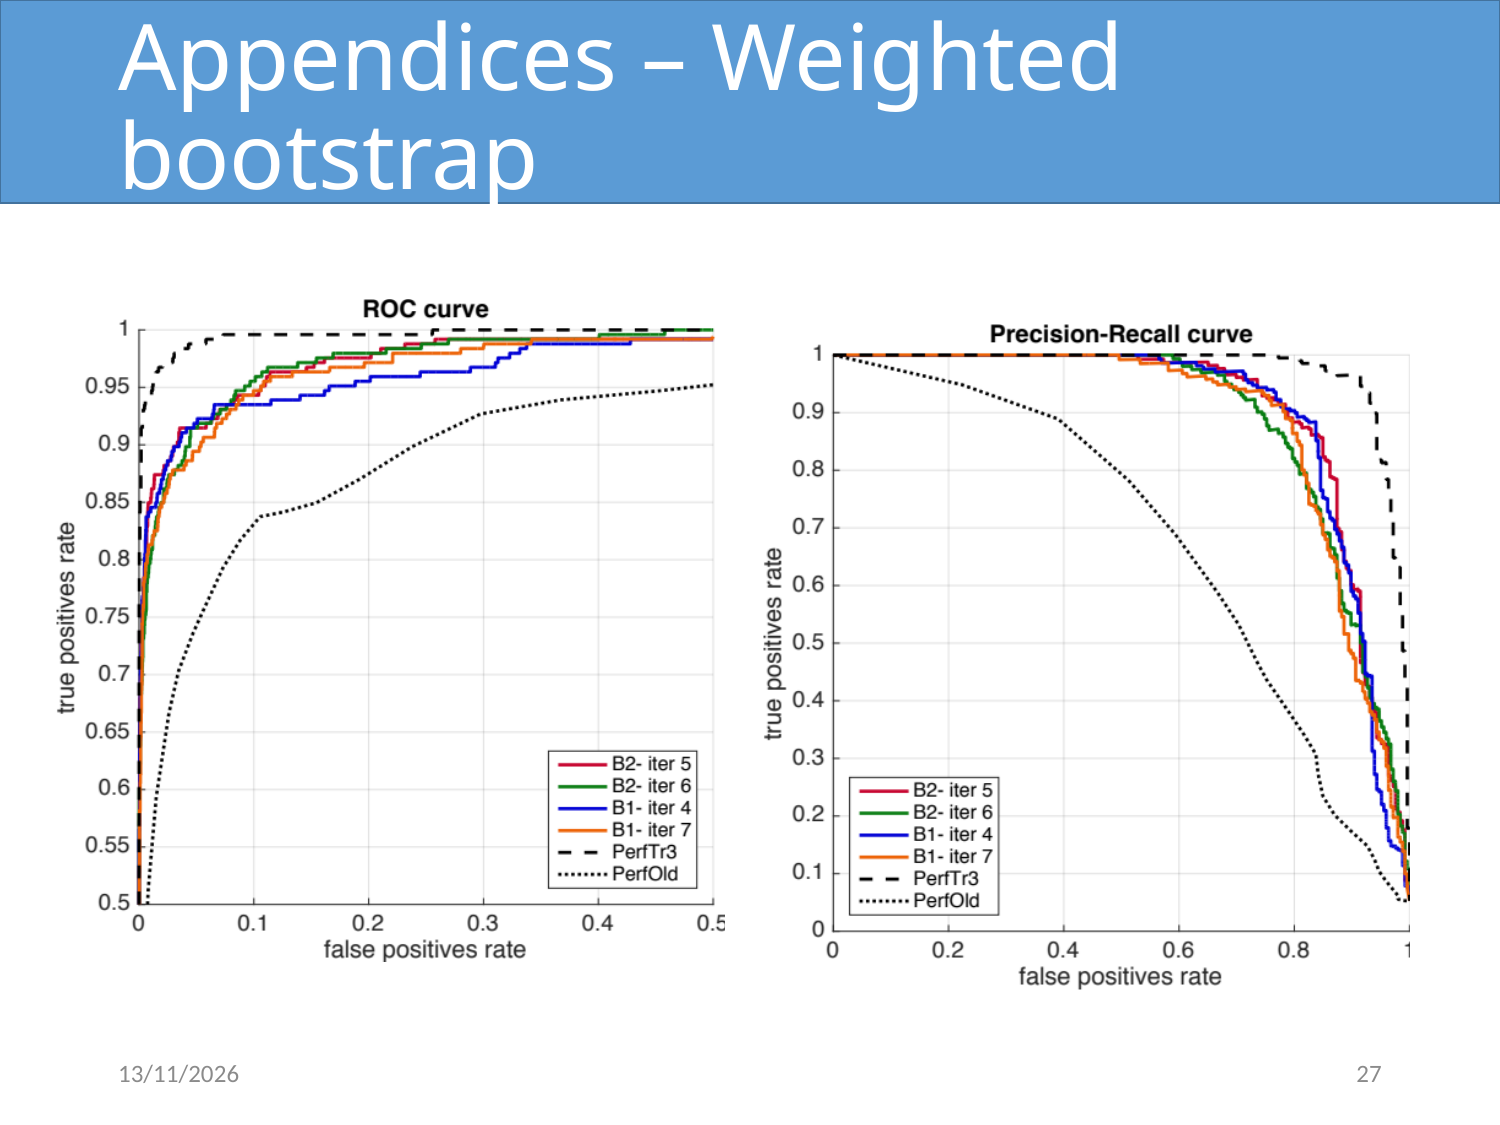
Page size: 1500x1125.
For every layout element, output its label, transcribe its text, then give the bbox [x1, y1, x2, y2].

title Appendices – Weighted bootstrap [103, 1, 1397, 220]
text_box [0, 0, 1500, 204]
picture [56, 299, 725, 962]
picture [763, 324, 1410, 990]
slide_number 27 [1059, 1042, 1397, 1103]
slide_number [103, 1042, 441, 1103]
